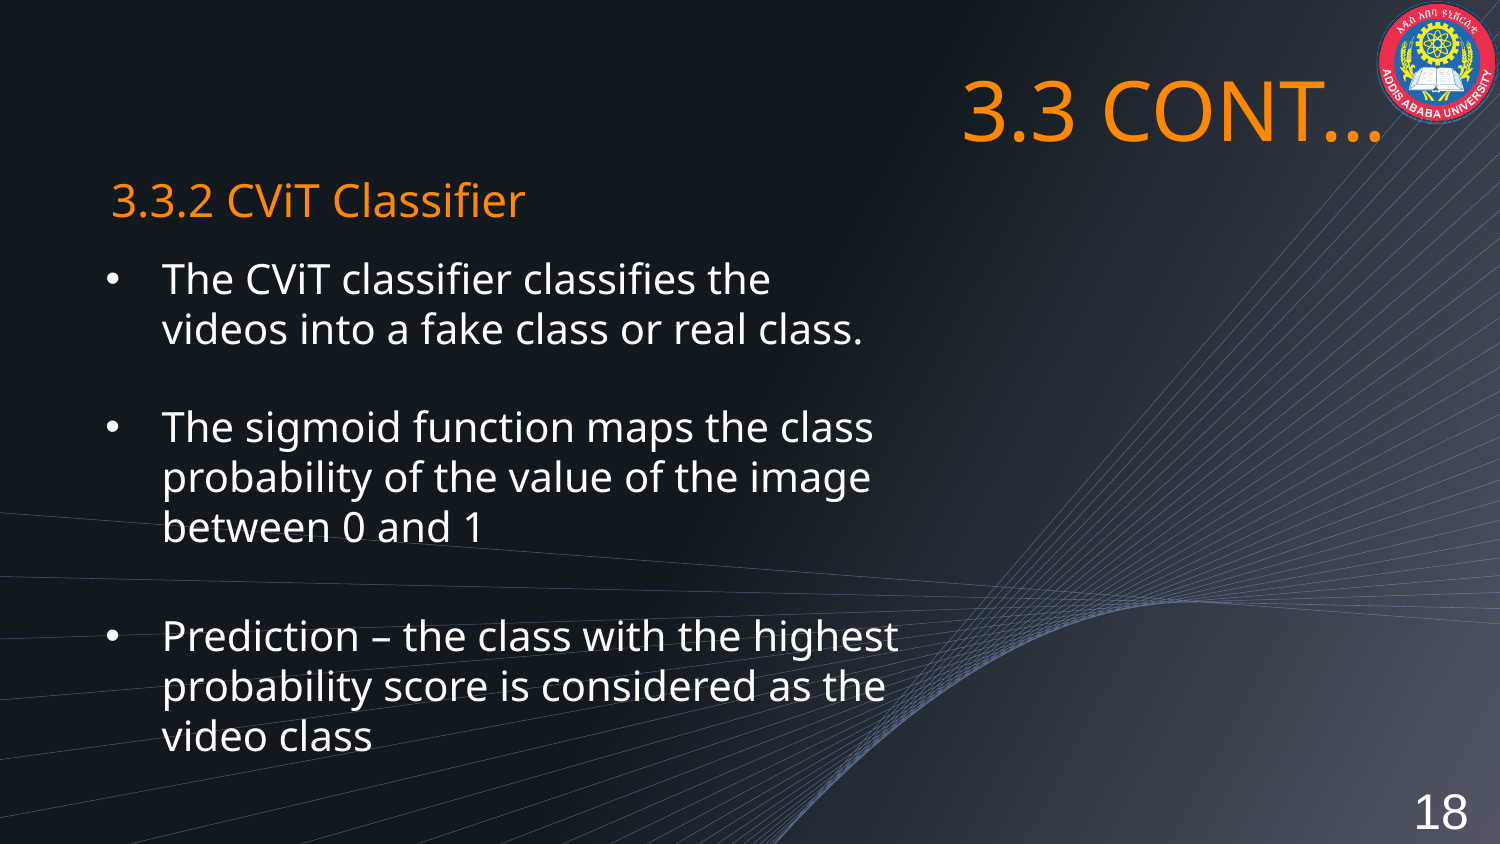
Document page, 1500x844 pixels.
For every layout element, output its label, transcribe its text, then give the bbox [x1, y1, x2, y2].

text_box The CViT classifier classifies the videos into a fake class or real class. [90, 245, 918, 361]
text_box 3.3.2 CViT Classifier [96, 164, 857, 235]
title 3.3 CONT… [81, 71, 1387, 163]
text_box The sigmoid function maps the class probability of the value of the image between 0 and 1 [90, 393, 985, 559]
picture [1376, 0, 1500, 127]
text_box Prediction – the class with the highest probability score is considered as the video class [90, 602, 937, 768]
text_box 18 [1033, 772, 1484, 832]
